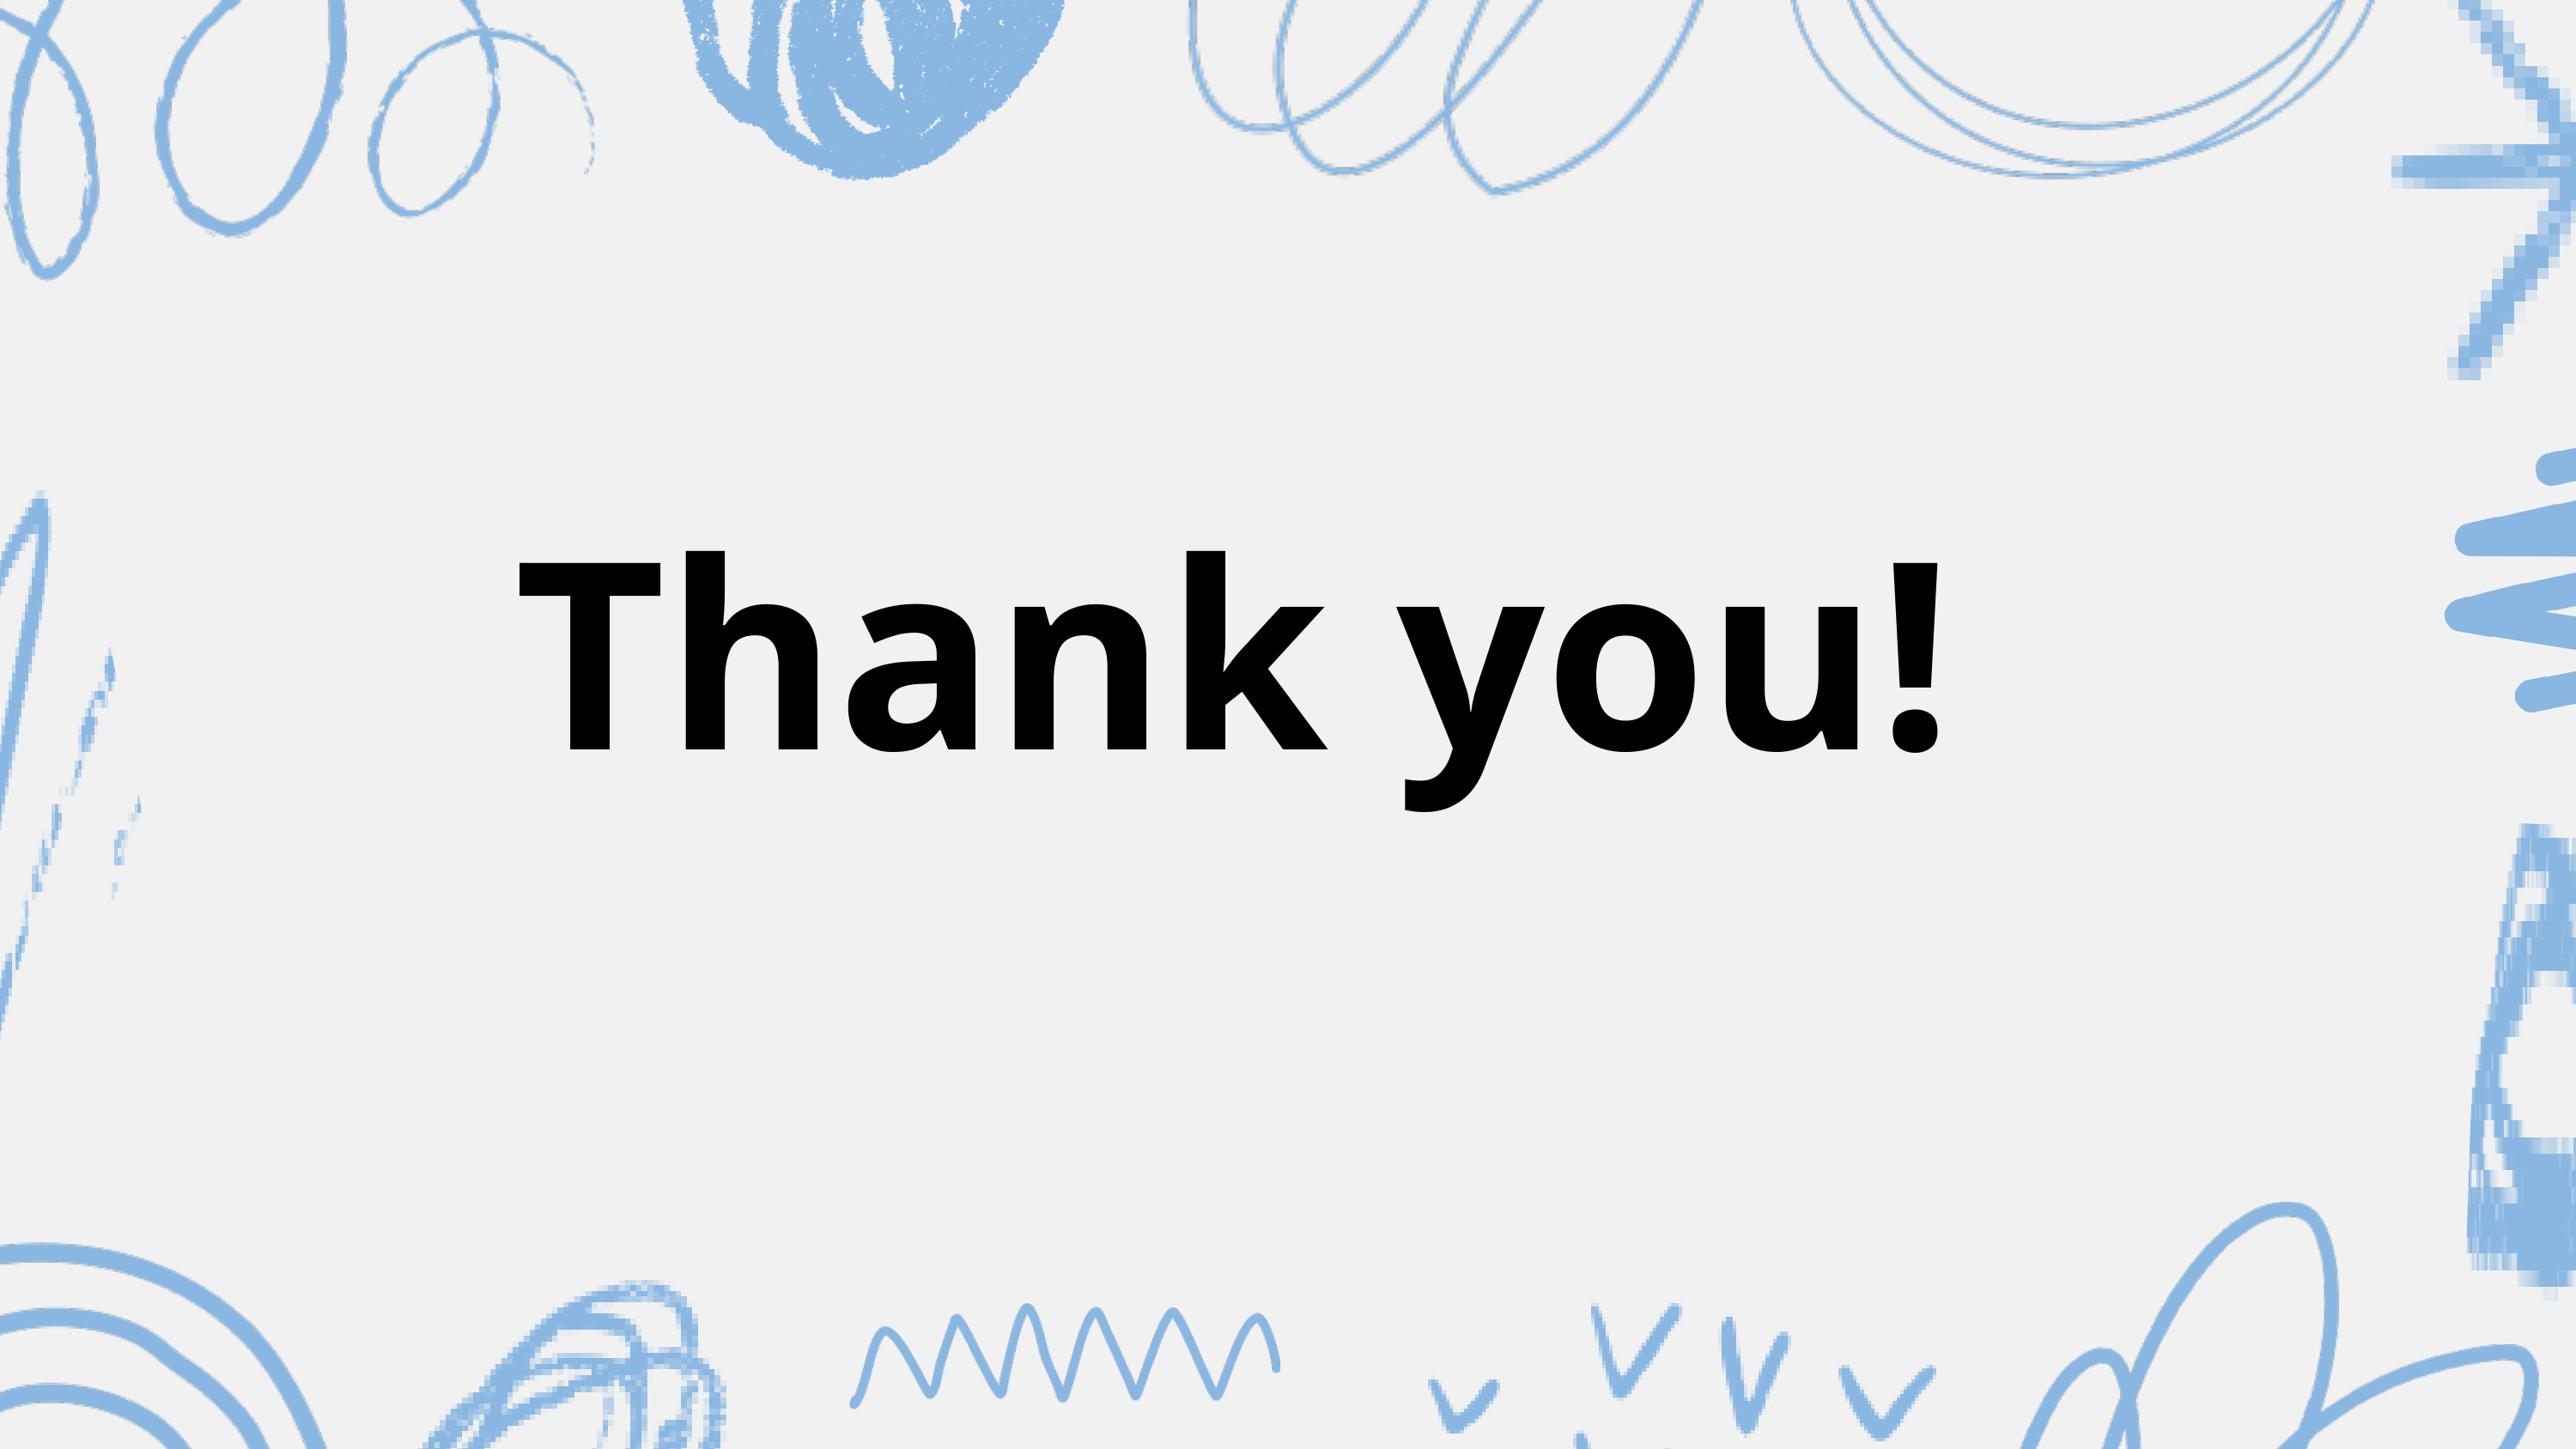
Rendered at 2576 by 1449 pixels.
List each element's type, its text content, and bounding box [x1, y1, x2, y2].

text_box [361, 1280, 726, 1449]
text_box Thank you! [465, 574, 2002, 803]
text_box [1818, 0, 2391, 183]
text_box [0, 1213, 362, 1449]
text_box [2464, 822, 2576, 1302]
text_box [680, 0, 1089, 183]
text_box [0, 333, 181, 1046]
text_box [1428, 1303, 2002, 1449]
text_box [2002, 1202, 2576, 1449]
text_box [2431, 380, 2576, 822]
text_box [0, 0, 596, 282]
text_box [2391, 0, 2576, 380]
text_box [849, 1303, 1281, 1410]
text_box [1043, 0, 1818, 200]
